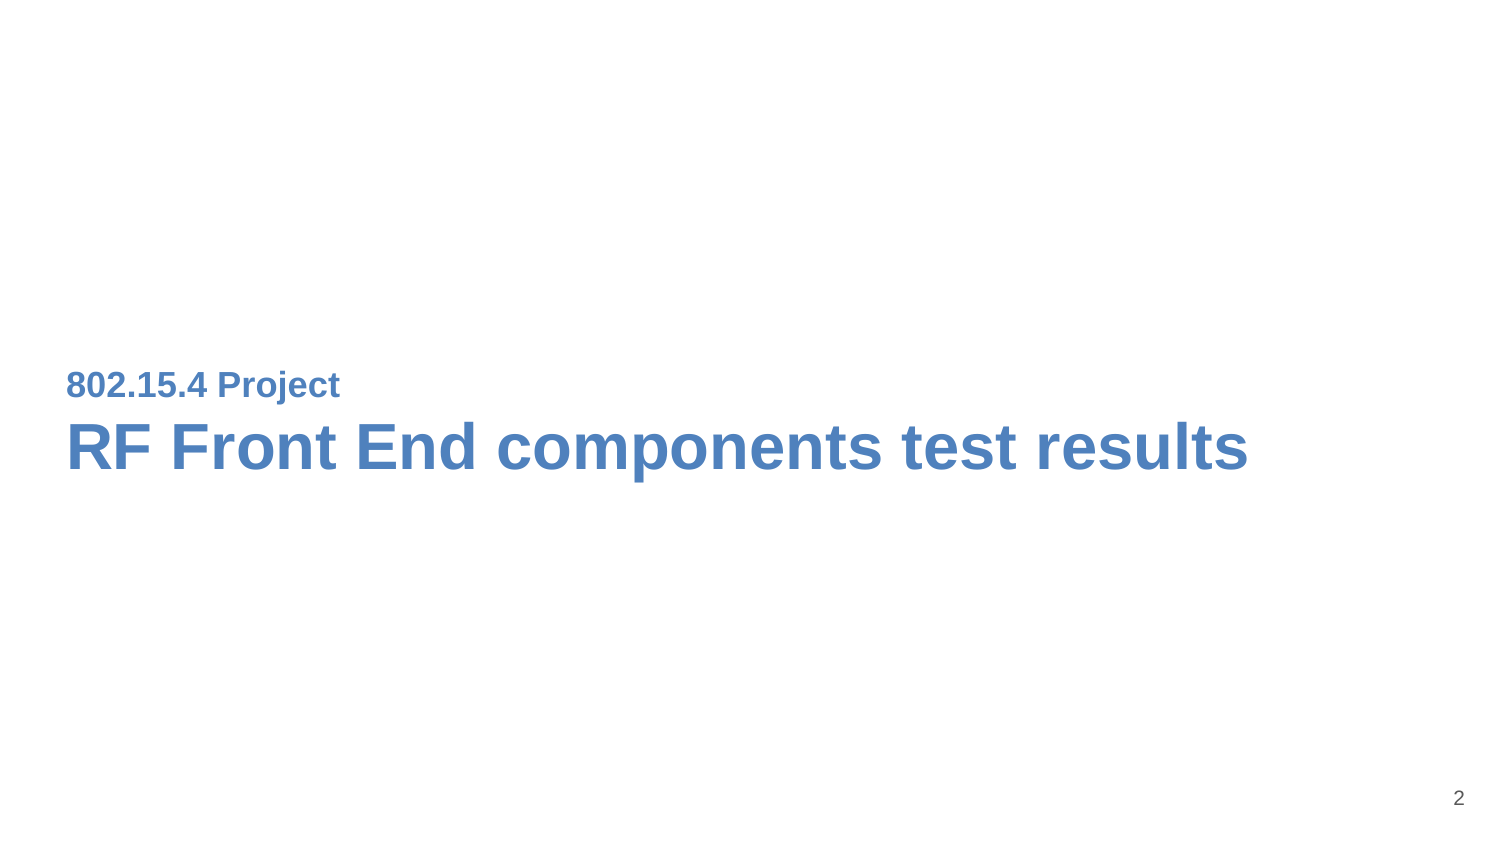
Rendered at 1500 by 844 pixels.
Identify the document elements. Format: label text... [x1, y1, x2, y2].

slide_number 2 [1389, 764, 1480, 830]
title 802.15.4 Project RF Front End components test results [51, 352, 1449, 491]
